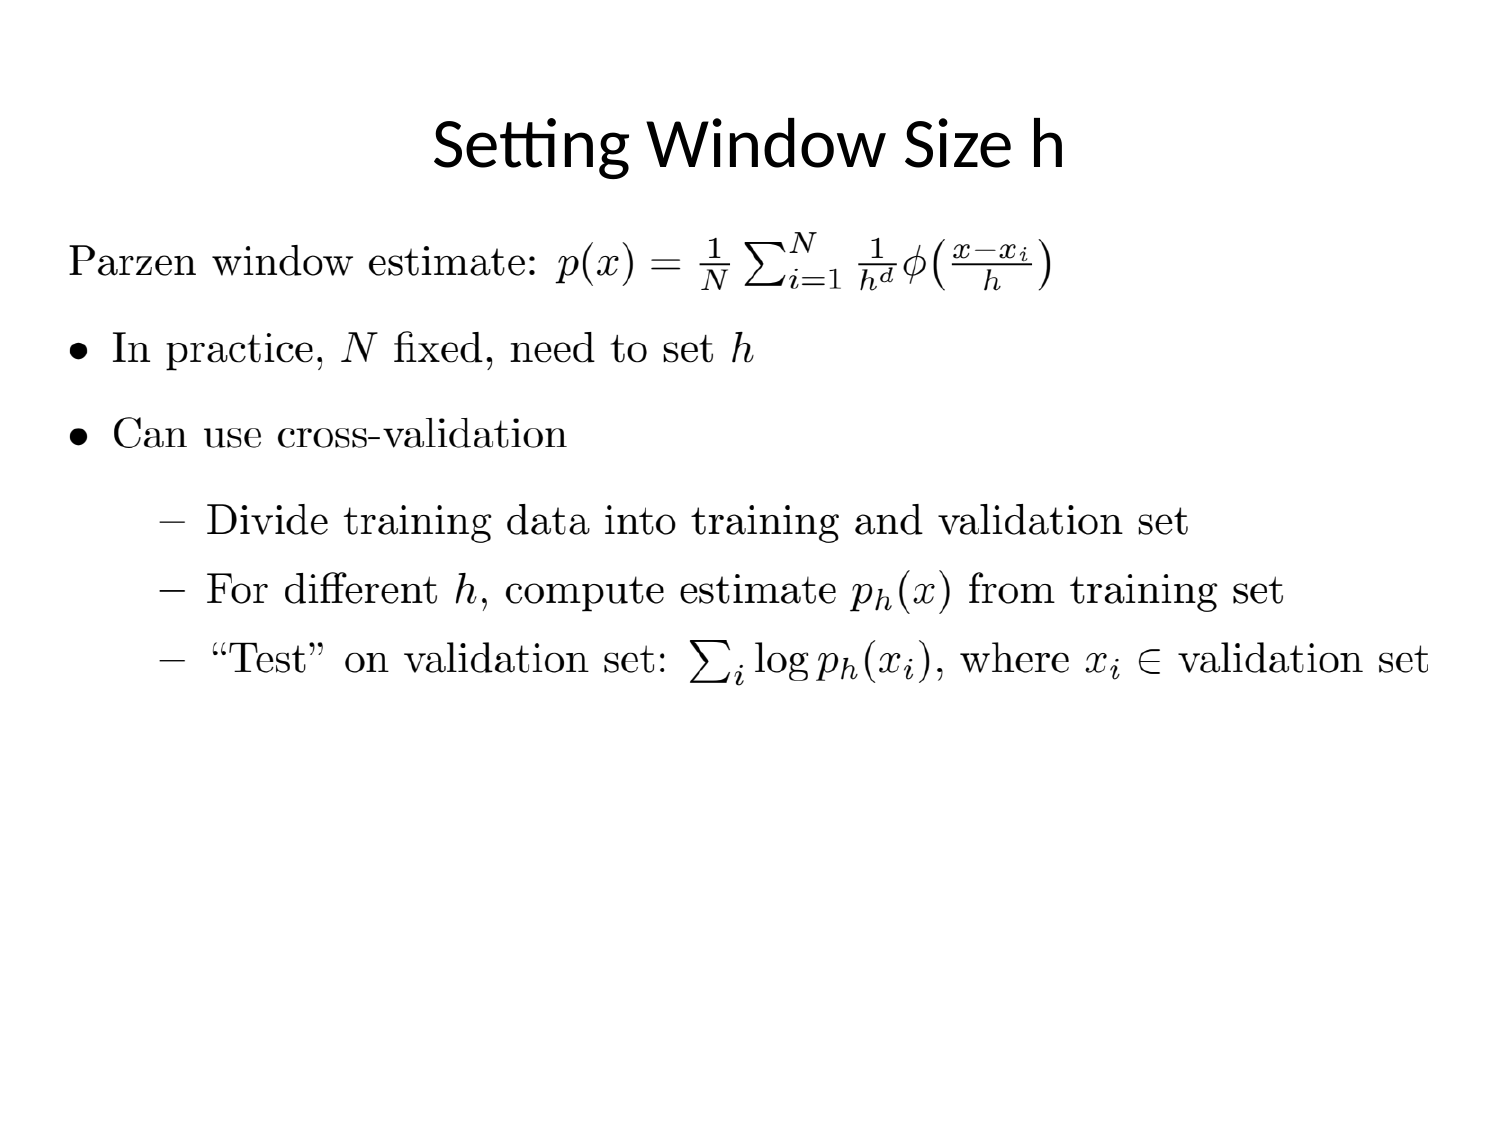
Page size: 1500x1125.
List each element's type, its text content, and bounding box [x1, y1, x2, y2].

picture [69, 232, 1428, 703]
title Setting Window Size h [75, 45, 1425, 230]
